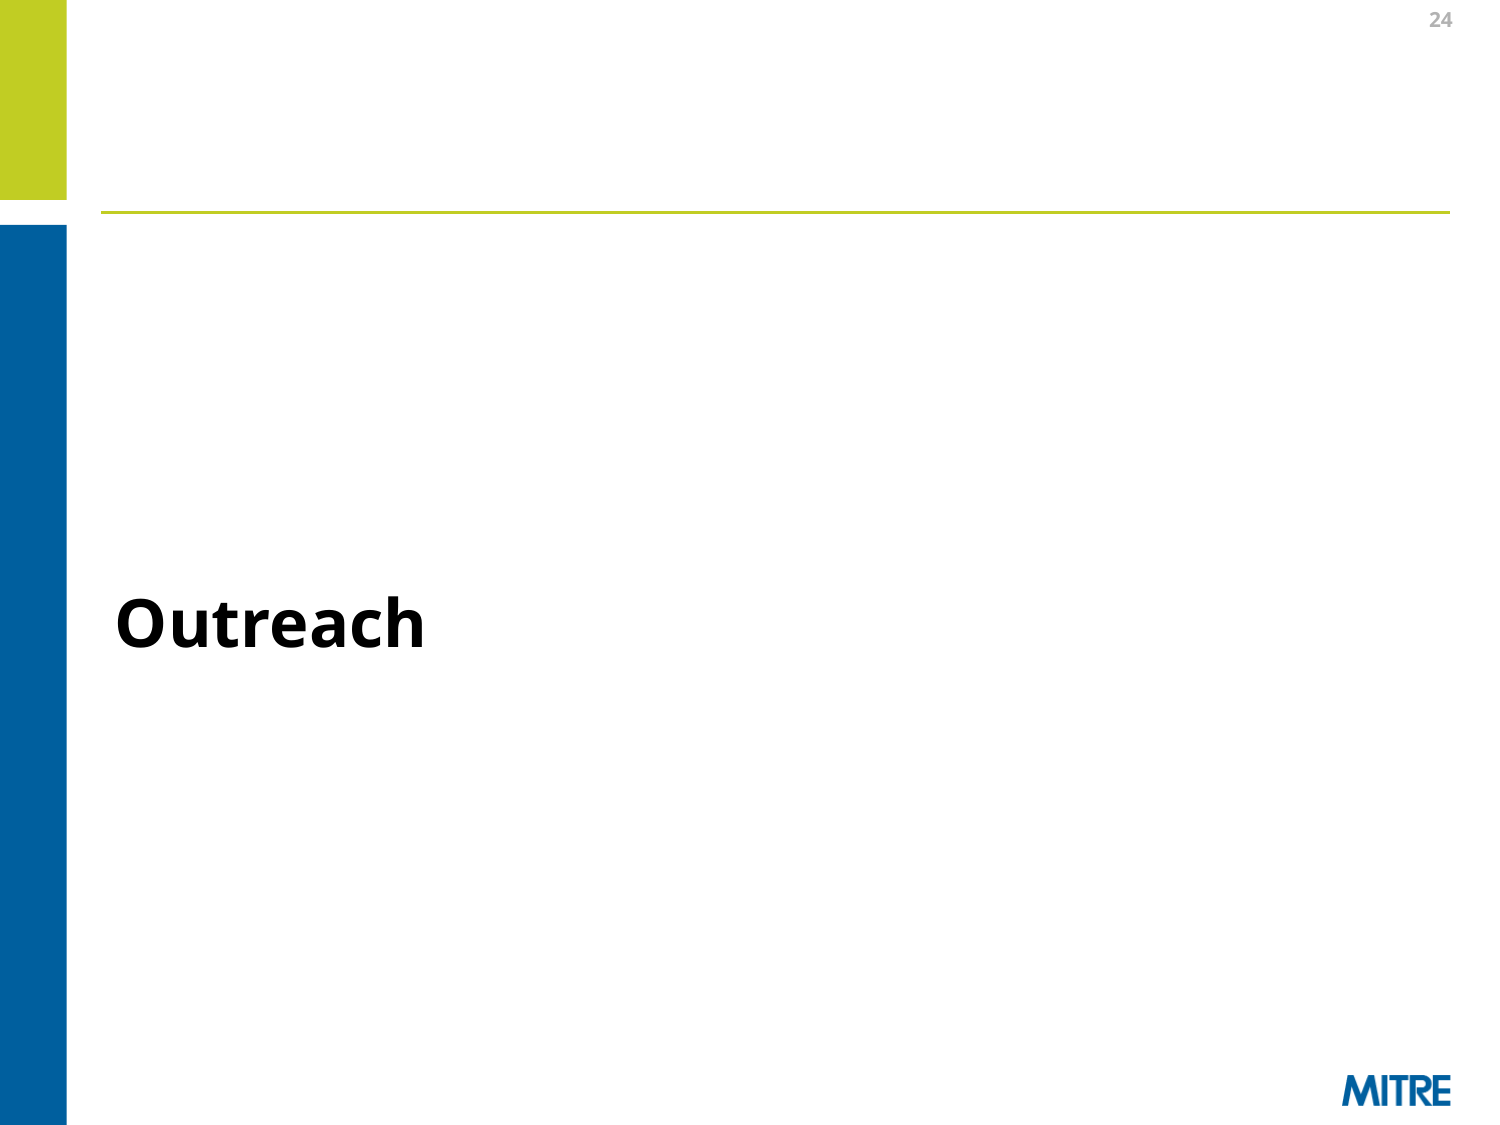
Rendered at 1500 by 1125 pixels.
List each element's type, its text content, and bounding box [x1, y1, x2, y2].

picture [1342, 1072, 1453, 1113]
slide_number 24 [1386, 12, 1468, 43]
list Outreach [99, 573, 1450, 1005]
